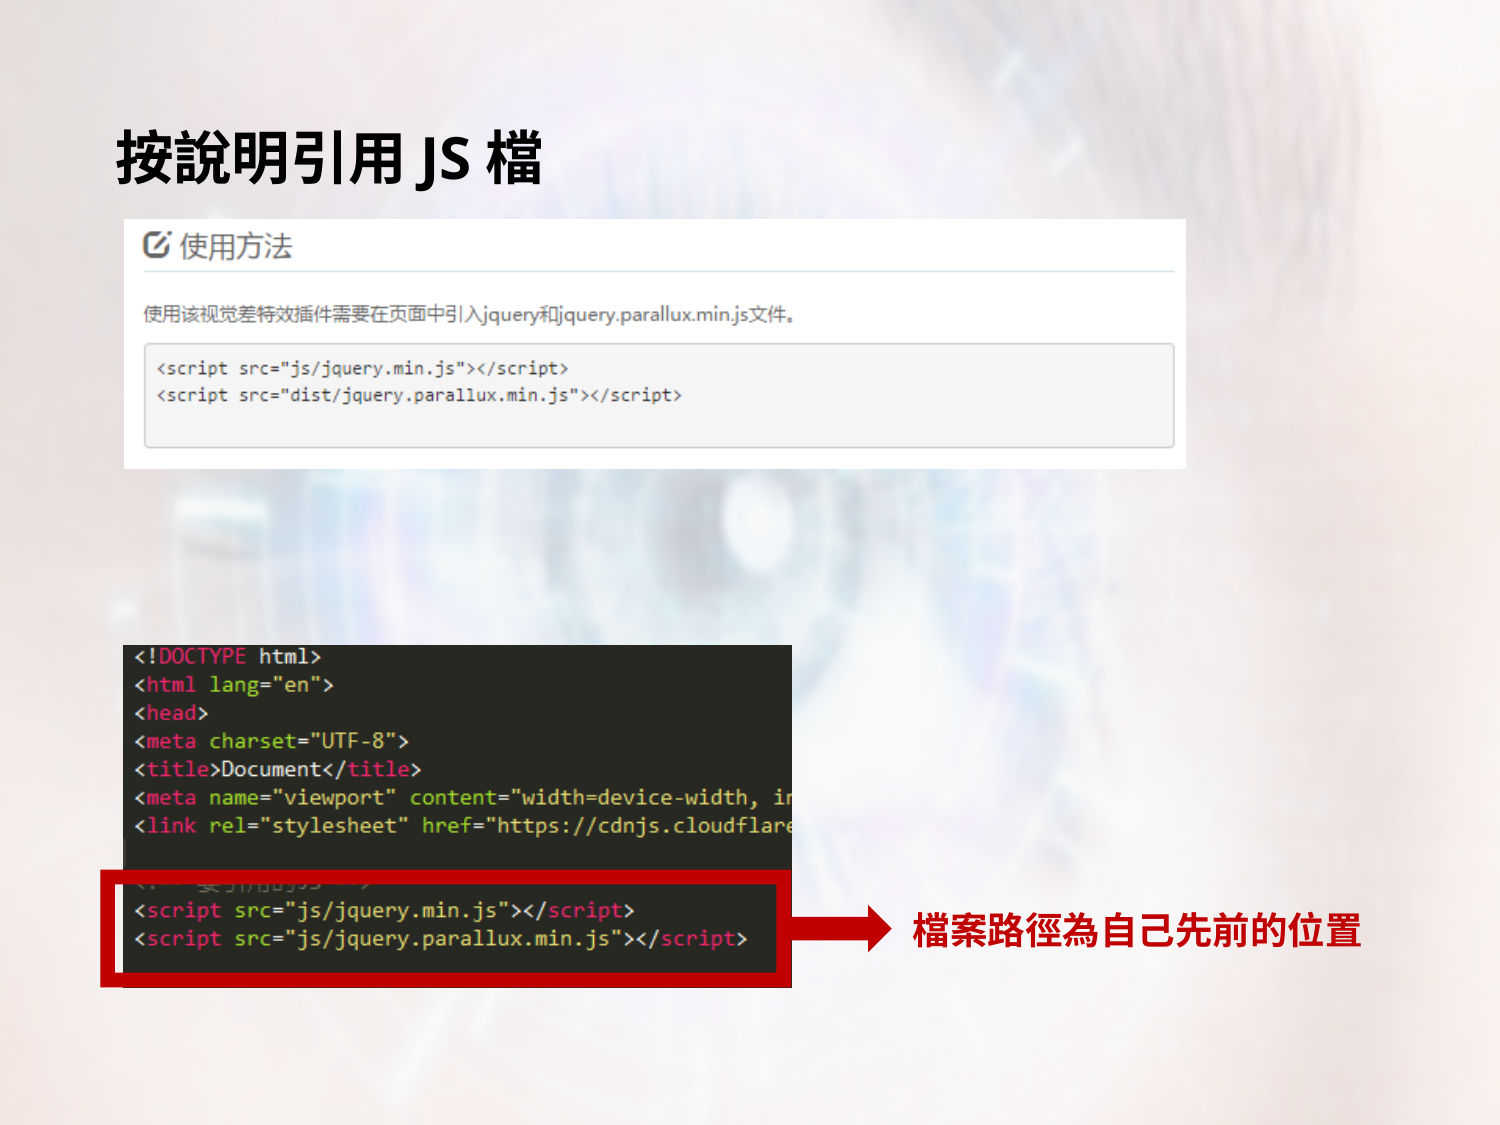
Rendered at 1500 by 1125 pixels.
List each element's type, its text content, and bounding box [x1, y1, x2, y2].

picture [123, 219, 1186, 469]
text_box [98, 867, 118, 989]
picture [123, 644, 792, 988]
list 按說明引用JS檔 [100, 113, 1425, 1005]
text_box 檔案路徑為自己先前的位置 [897, 899, 1378, 960]
text_box [797, 903, 894, 955]
